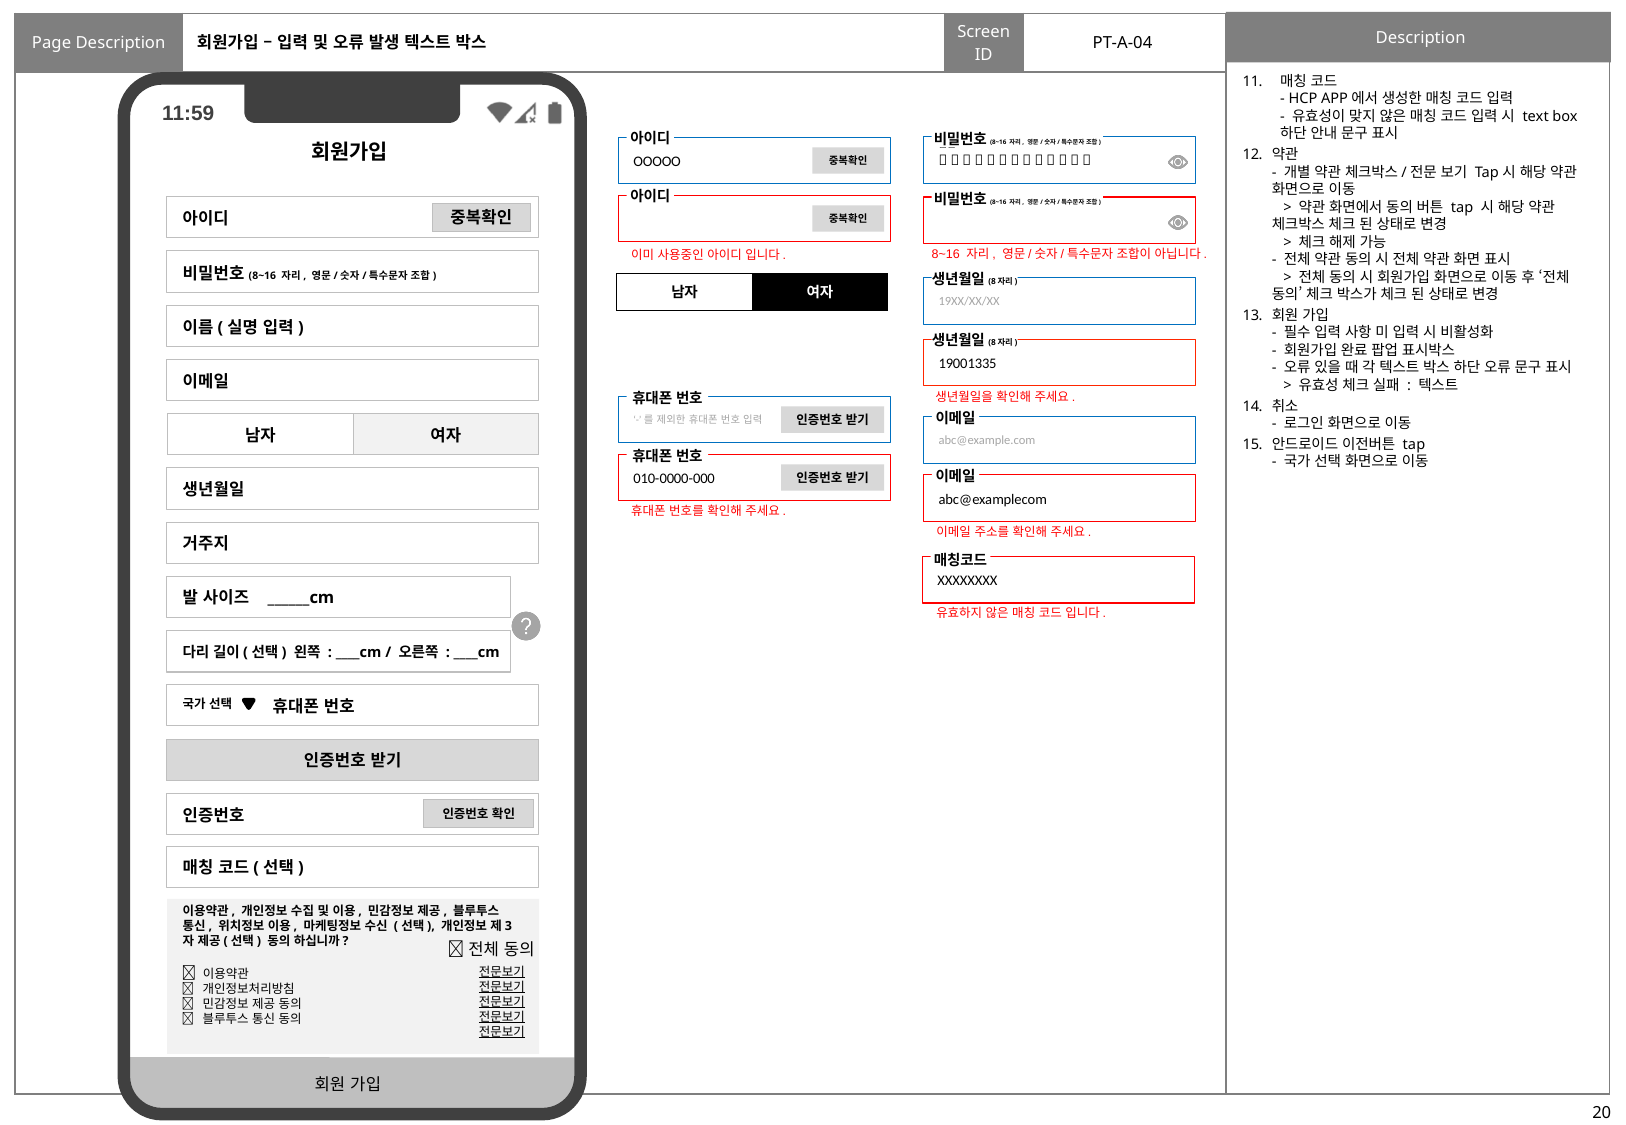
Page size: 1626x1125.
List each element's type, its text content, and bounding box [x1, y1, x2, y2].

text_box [609, 129, 891, 271]
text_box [166, 304, 540, 347]
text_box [914, 419, 1196, 547]
title 회원가입 – 입력 및 오류 발생 텍스트 박스 [190, 19, 943, 65]
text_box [914, 129, 1228, 270]
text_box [166, 846, 540, 889]
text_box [166, 359, 540, 401]
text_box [913, 550, 1195, 629]
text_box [166, 521, 540, 564]
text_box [166, 684, 540, 727]
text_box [166, 895, 552, 1063]
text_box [914, 269, 1196, 412]
text_box 1 [540, 849, 545, 895]
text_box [166, 576, 511, 618]
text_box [166, 630, 514, 673]
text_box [166, 467, 540, 510]
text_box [166, 792, 540, 835]
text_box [123, 78, 581, 1115]
picture [508, 608, 545, 644]
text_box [616, 273, 888, 311]
list PT-A-04 [1025, 19, 1220, 65]
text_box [167, 413, 540, 456]
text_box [166, 250, 540, 293]
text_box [166, 196, 540, 239]
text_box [609, 388, 891, 527]
list 매칭 코드 - HCP APP에서 생성한 매칭 코드 입력 - 유효성이 맞지 않은 매칭 코드 입력 시 text box 하단 안내 문구 표시 약관 - 개별 약관 체크박스/전문 보기 Tap시 해당 약관 화면으로 이동 > 약관 화면에서 동의 버튼 tap 시 해당 약관 체크박스 체크 된 상태로 변경 > 체크 해제 가능 - 전체 약관 동의 시 전체 약관 화면 표시 > 전체 동의 시 회원가입 화면으로 이동 후 ‘전체 동의’ 체크 박스가 체크 된 상태로 변경 회원 가입 - 필수 입력 사항 미 입력 시 비활성화 - 회원가입 완료 팝업 표시박스 - 오류 있을 때 각 텍스트 박스 하단 오류 문구 표시 > 유효성 체크 실패 : 텍스트 취소 - 로그인 화면으로 이동 안드로이드 이전버튼 tap - 국가 선택 화면으로 이동 [1227, 64, 1610, 1100]
